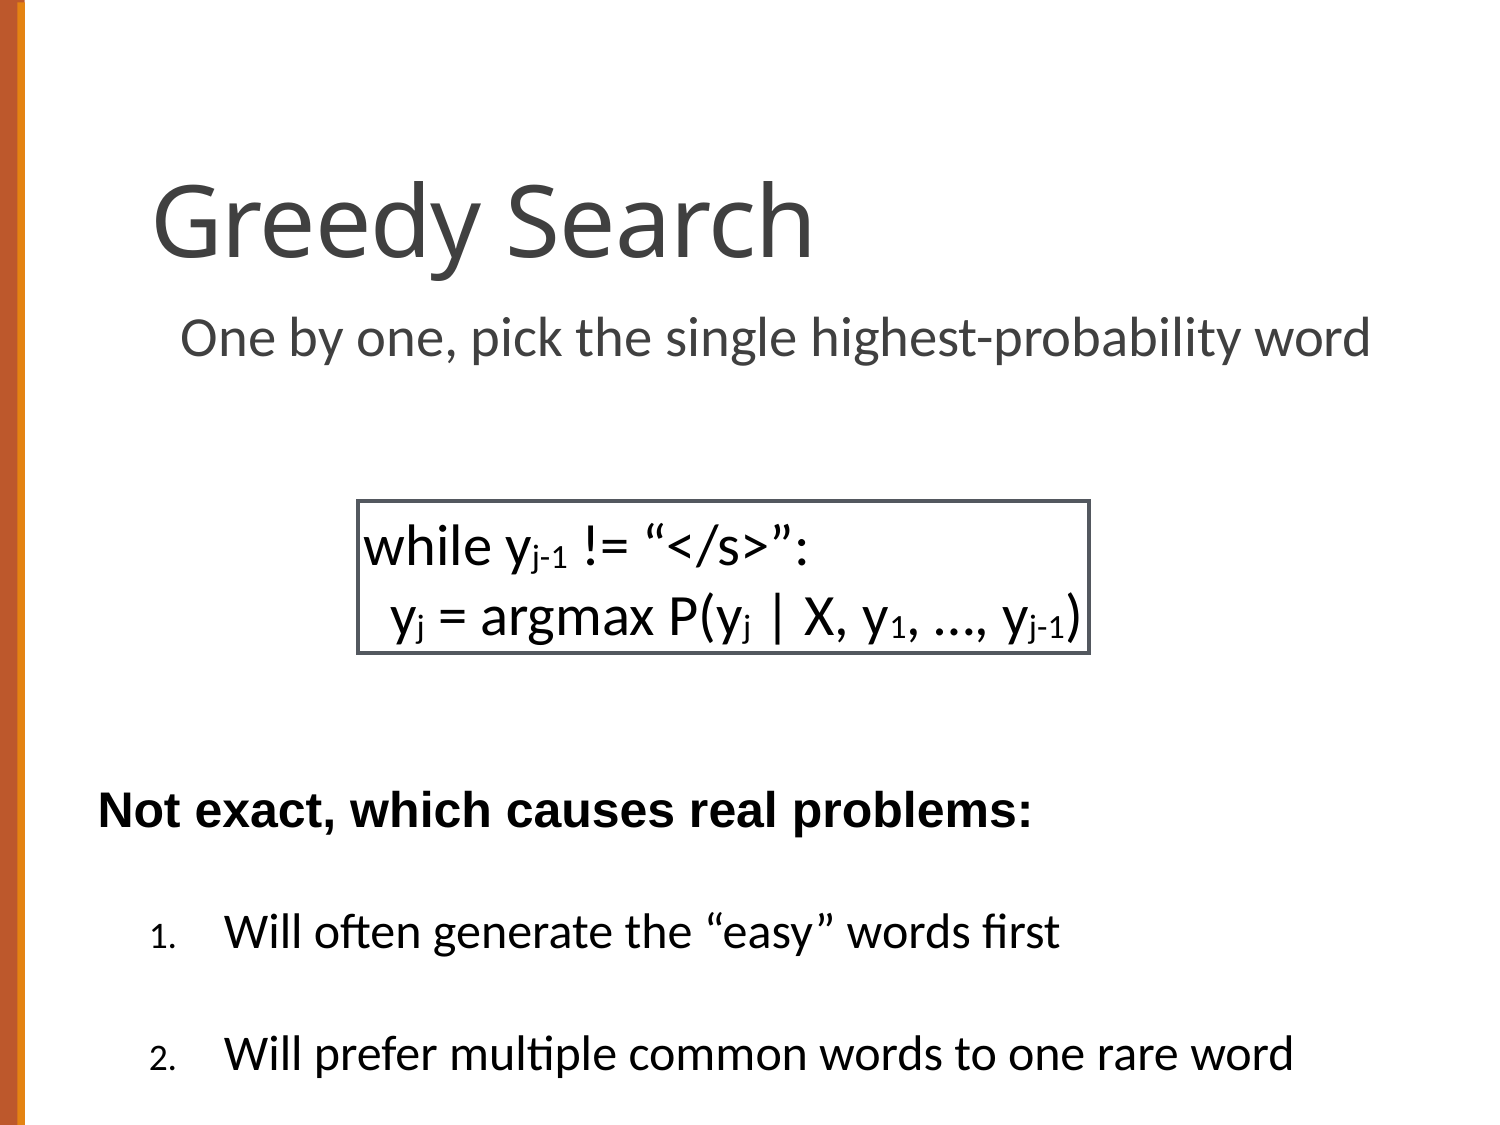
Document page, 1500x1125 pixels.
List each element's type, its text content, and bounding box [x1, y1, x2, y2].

text_box Not exact, which causes real problems: Will often generate the “easy” words first Will prefer multiple common words to one rare word [91, 771, 1302, 1087]
title Greedy Search [135, 47, 1373, 285]
text_box while yj-1 != “</s>”: yj = argmax P(yj | X, y1, …, yj-1) [357, 500, 1089, 653]
list One by one, pick the single highest-probability word [109, 300, 1391, 416]
